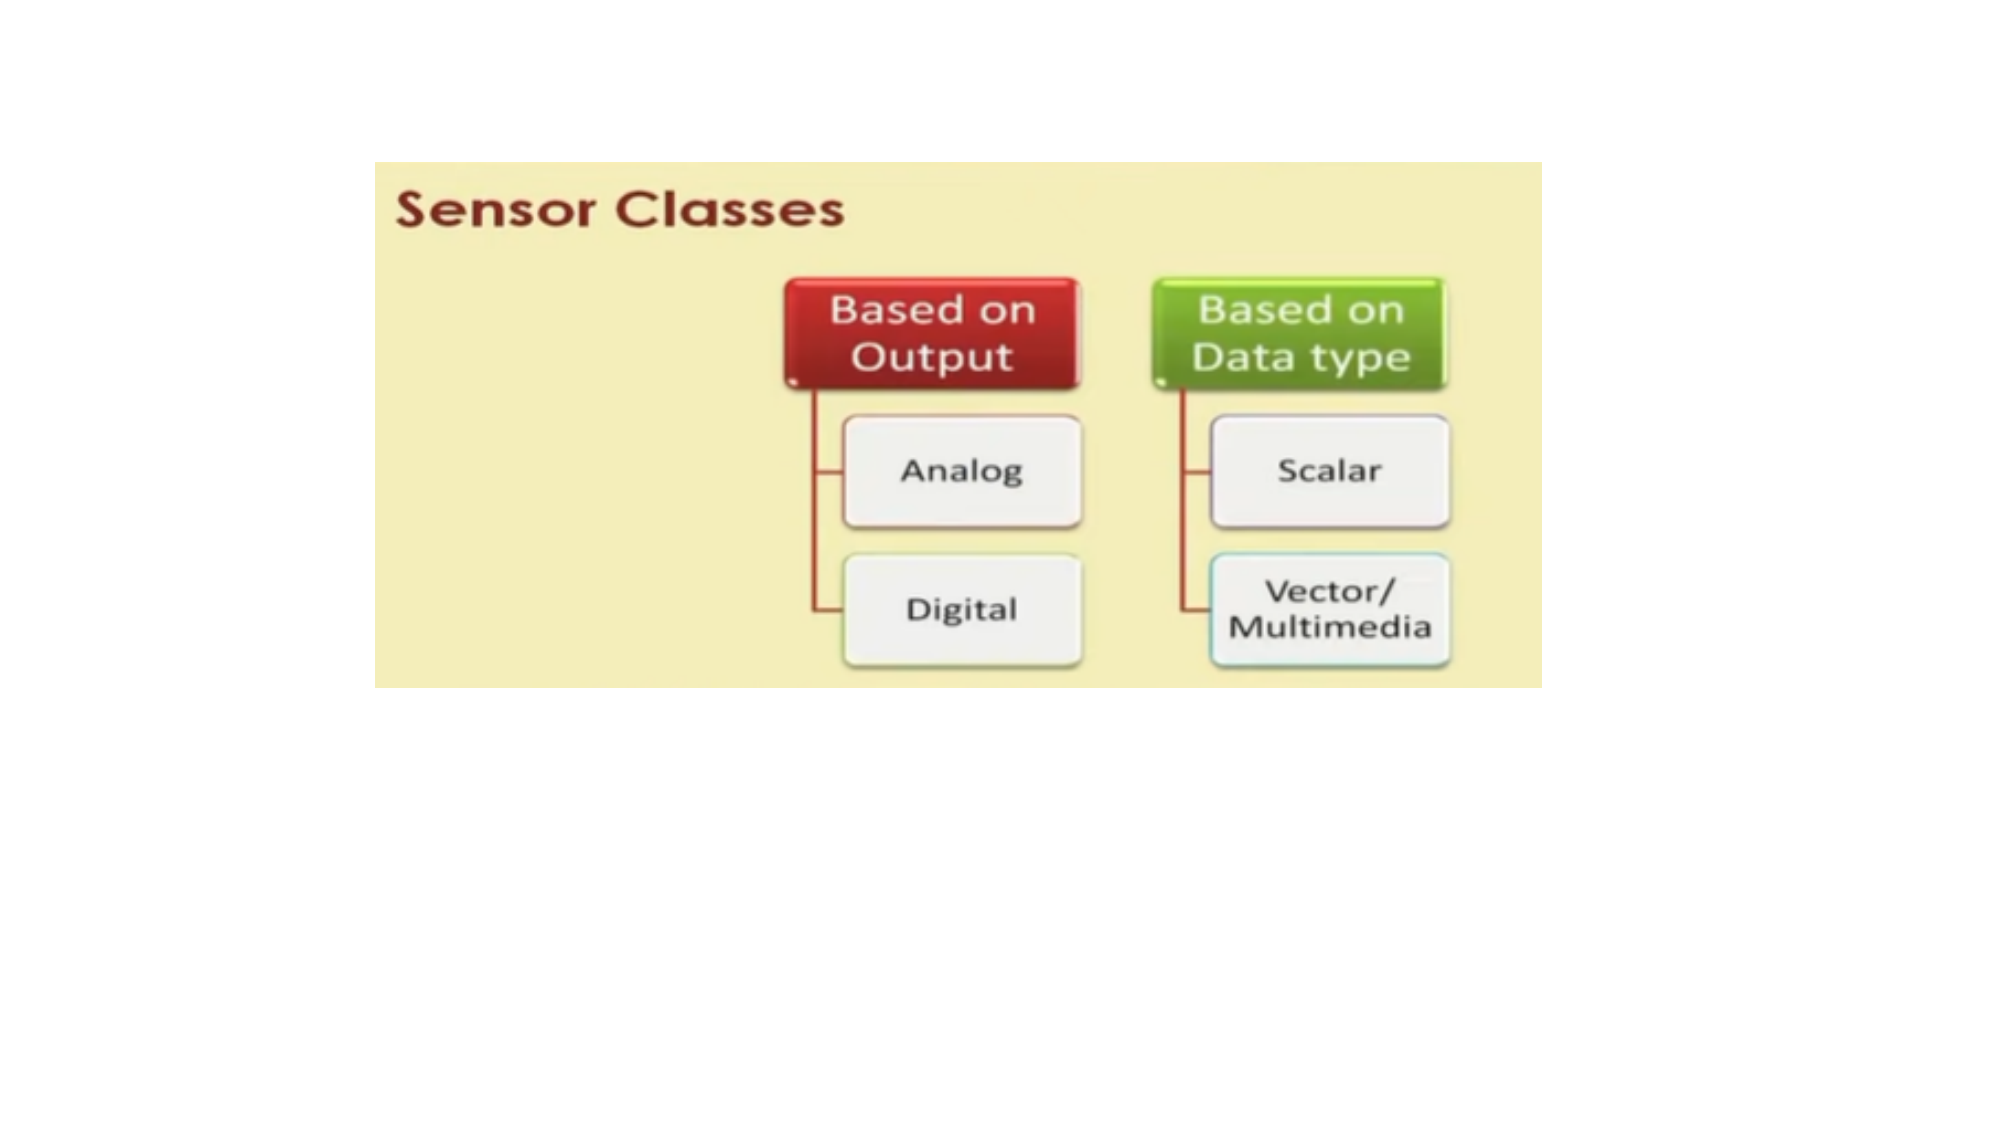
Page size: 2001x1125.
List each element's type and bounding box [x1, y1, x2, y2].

picture [374, 162, 1542, 688]
